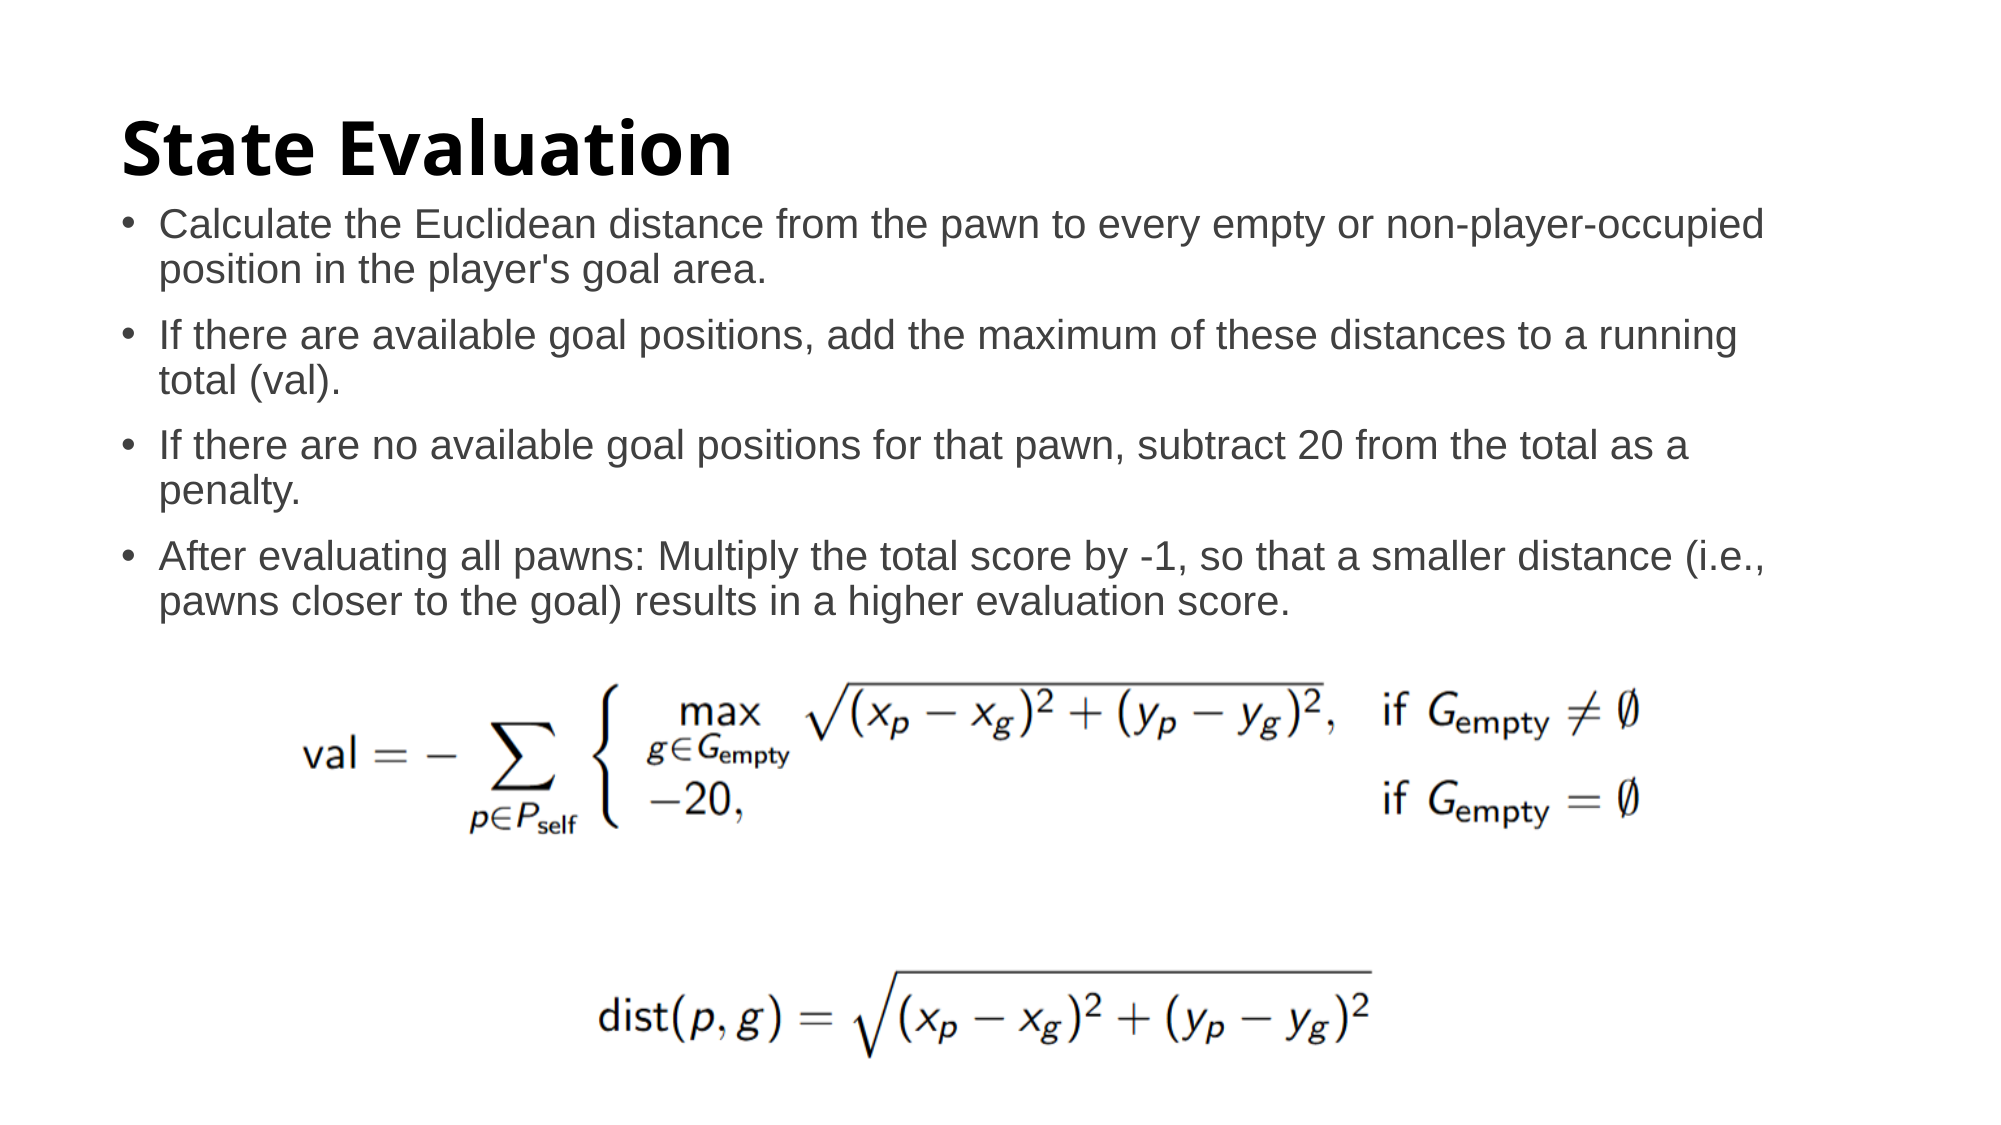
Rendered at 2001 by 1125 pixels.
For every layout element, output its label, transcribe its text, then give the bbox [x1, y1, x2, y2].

list Calculate the Euclidean distance from the pawn to every empty or non-player-occupied position in the player's goal area. If there are available goal positions, add the maximum of these distances to a running total (val). If there are no available goal positions for that pawn, subtract 20 from the total as a penalty. After evaluating all pawns: Multiply the total score by -1, so that a smaller distance (i.e., pawns closer to the goal) results in a higher evaluation score. [106, 194, 1832, 909]
title State Evaluation [106, 42, 1832, 194]
picture [283, 649, 1686, 1082]
